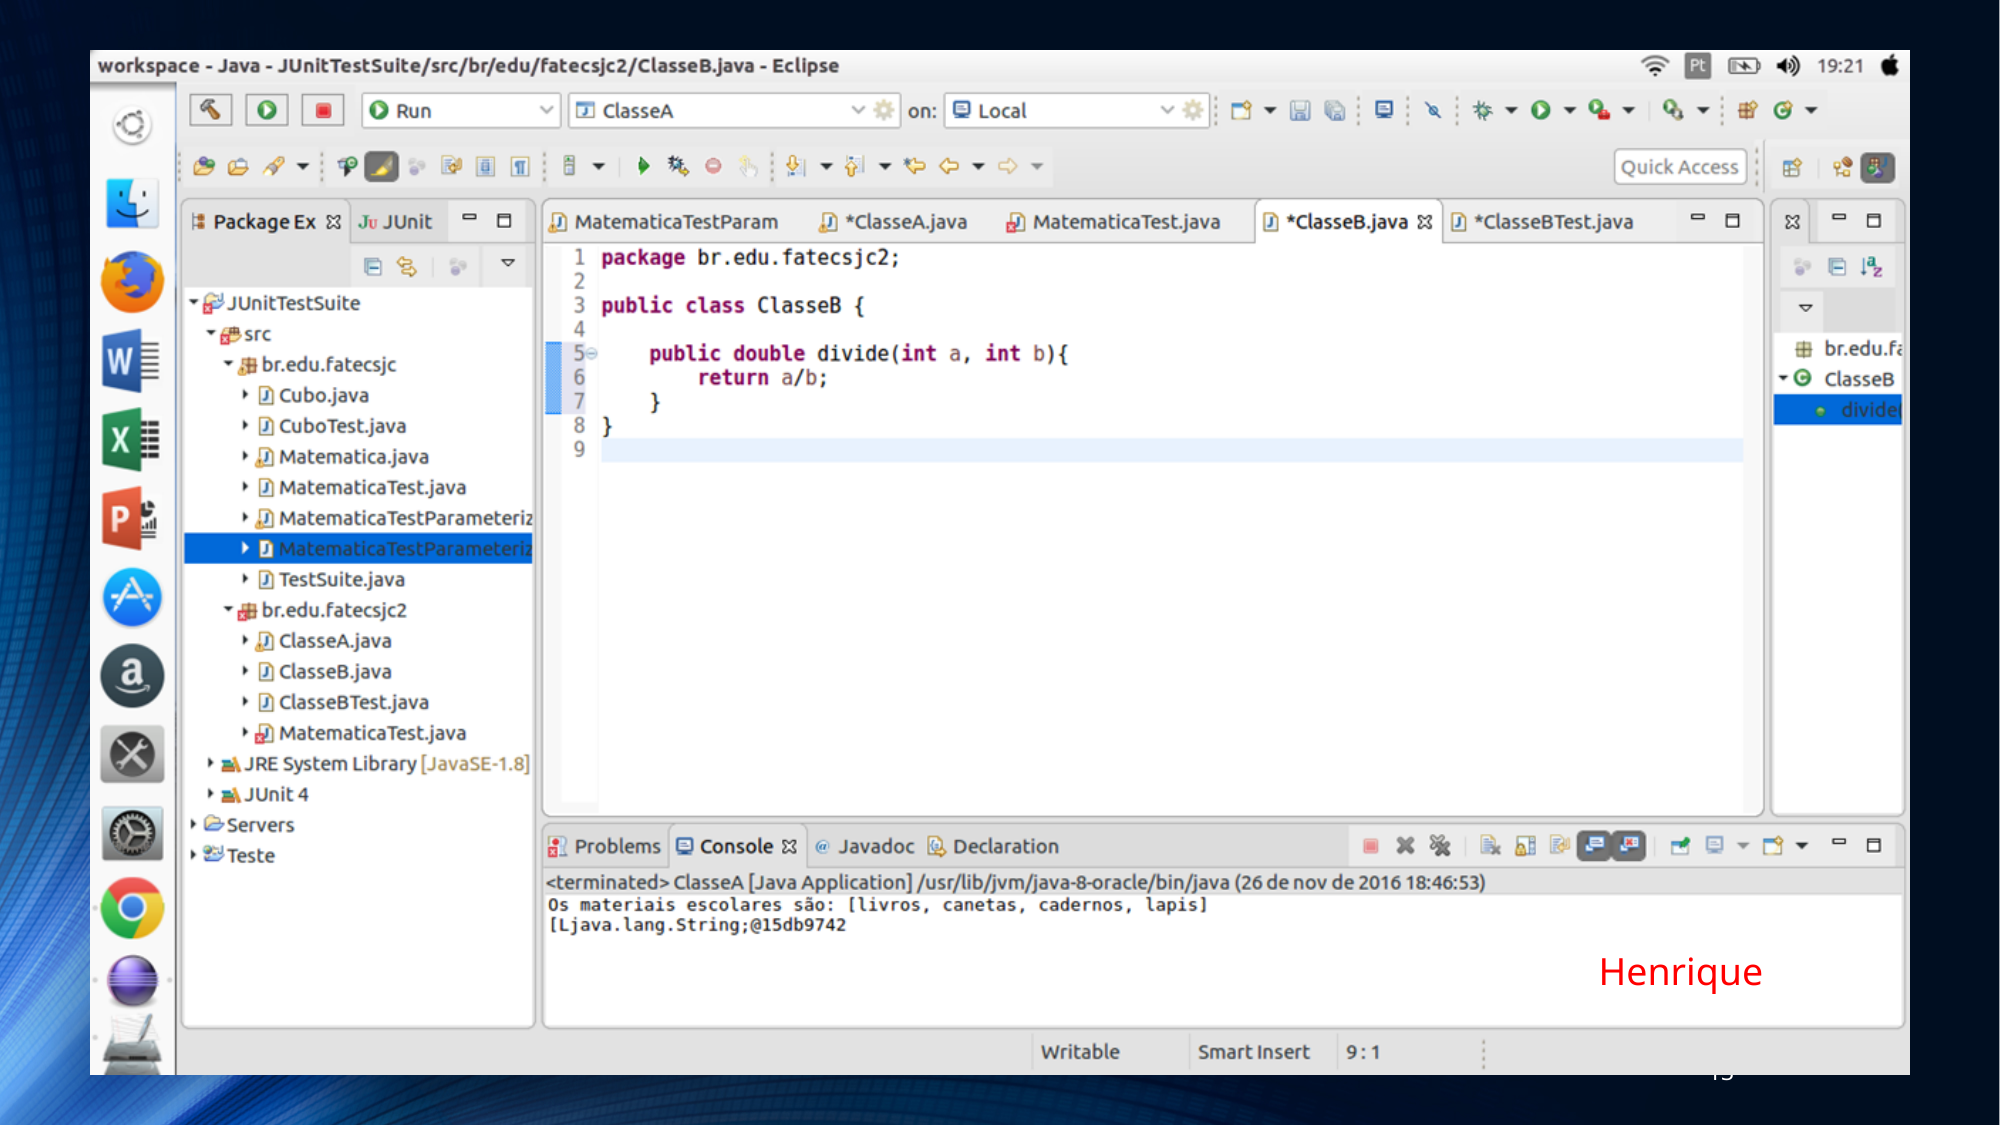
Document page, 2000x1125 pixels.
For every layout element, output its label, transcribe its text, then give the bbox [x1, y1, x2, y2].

picture [0, 0, 2000, 1125]
slide_number 13 [1612, 1075, 1750, 1096]
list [90, 50, 1910, 1075]
